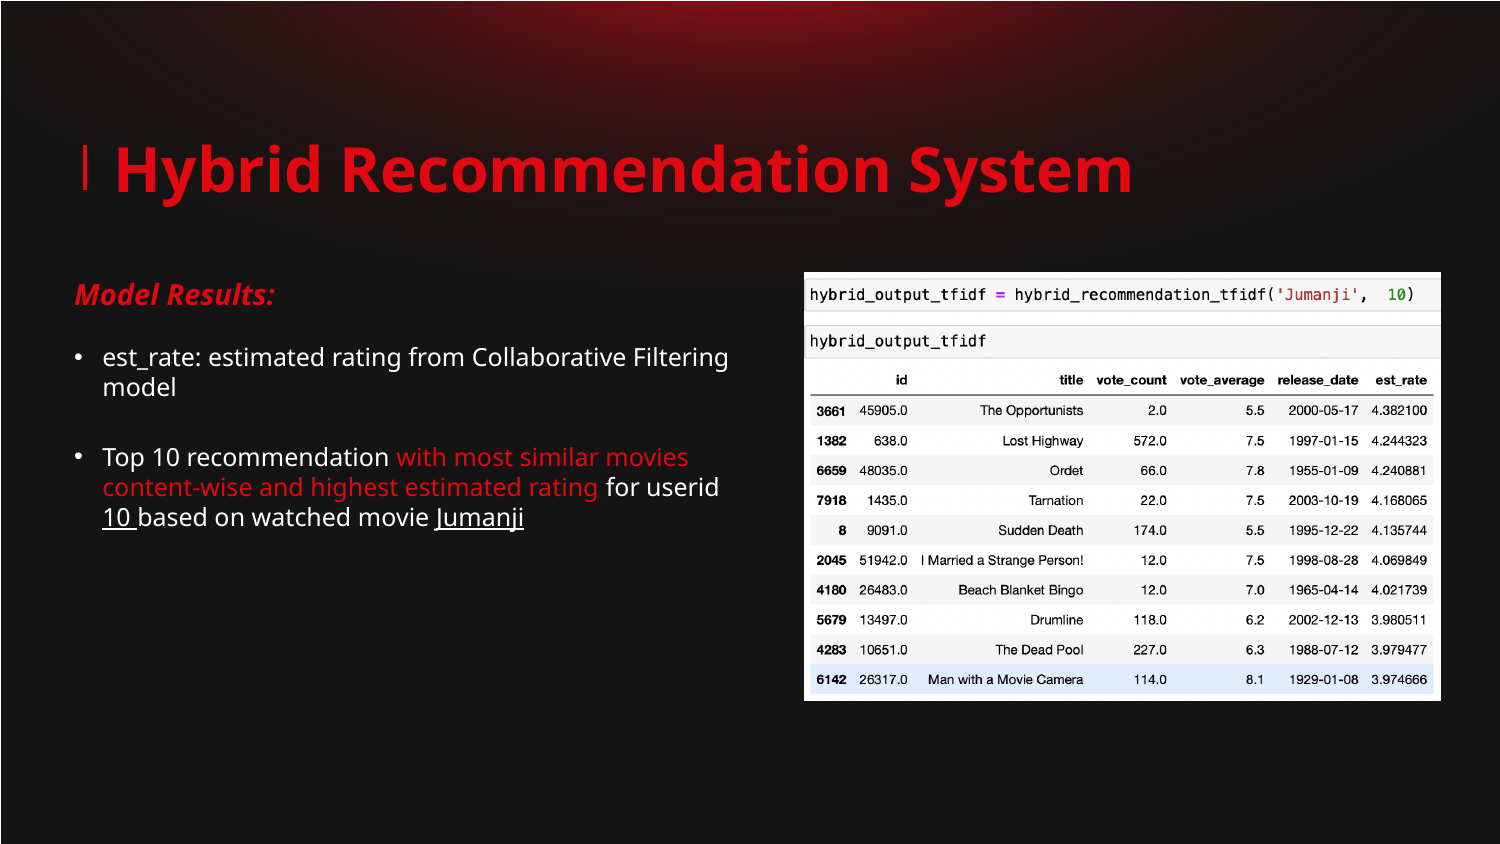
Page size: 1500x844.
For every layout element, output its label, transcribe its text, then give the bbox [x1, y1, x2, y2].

text_box Model Results: est_rate: estimated rating from Collaborative Filtering model Top 10 recommendation with most similar movies content-wise and highest estimated rating for userid 10 based on watched movie Jumanji [59, 268, 761, 619]
picture [2, 2, 1500, 844]
title Hybrid Recommendation System [98, 120, 1382, 215]
